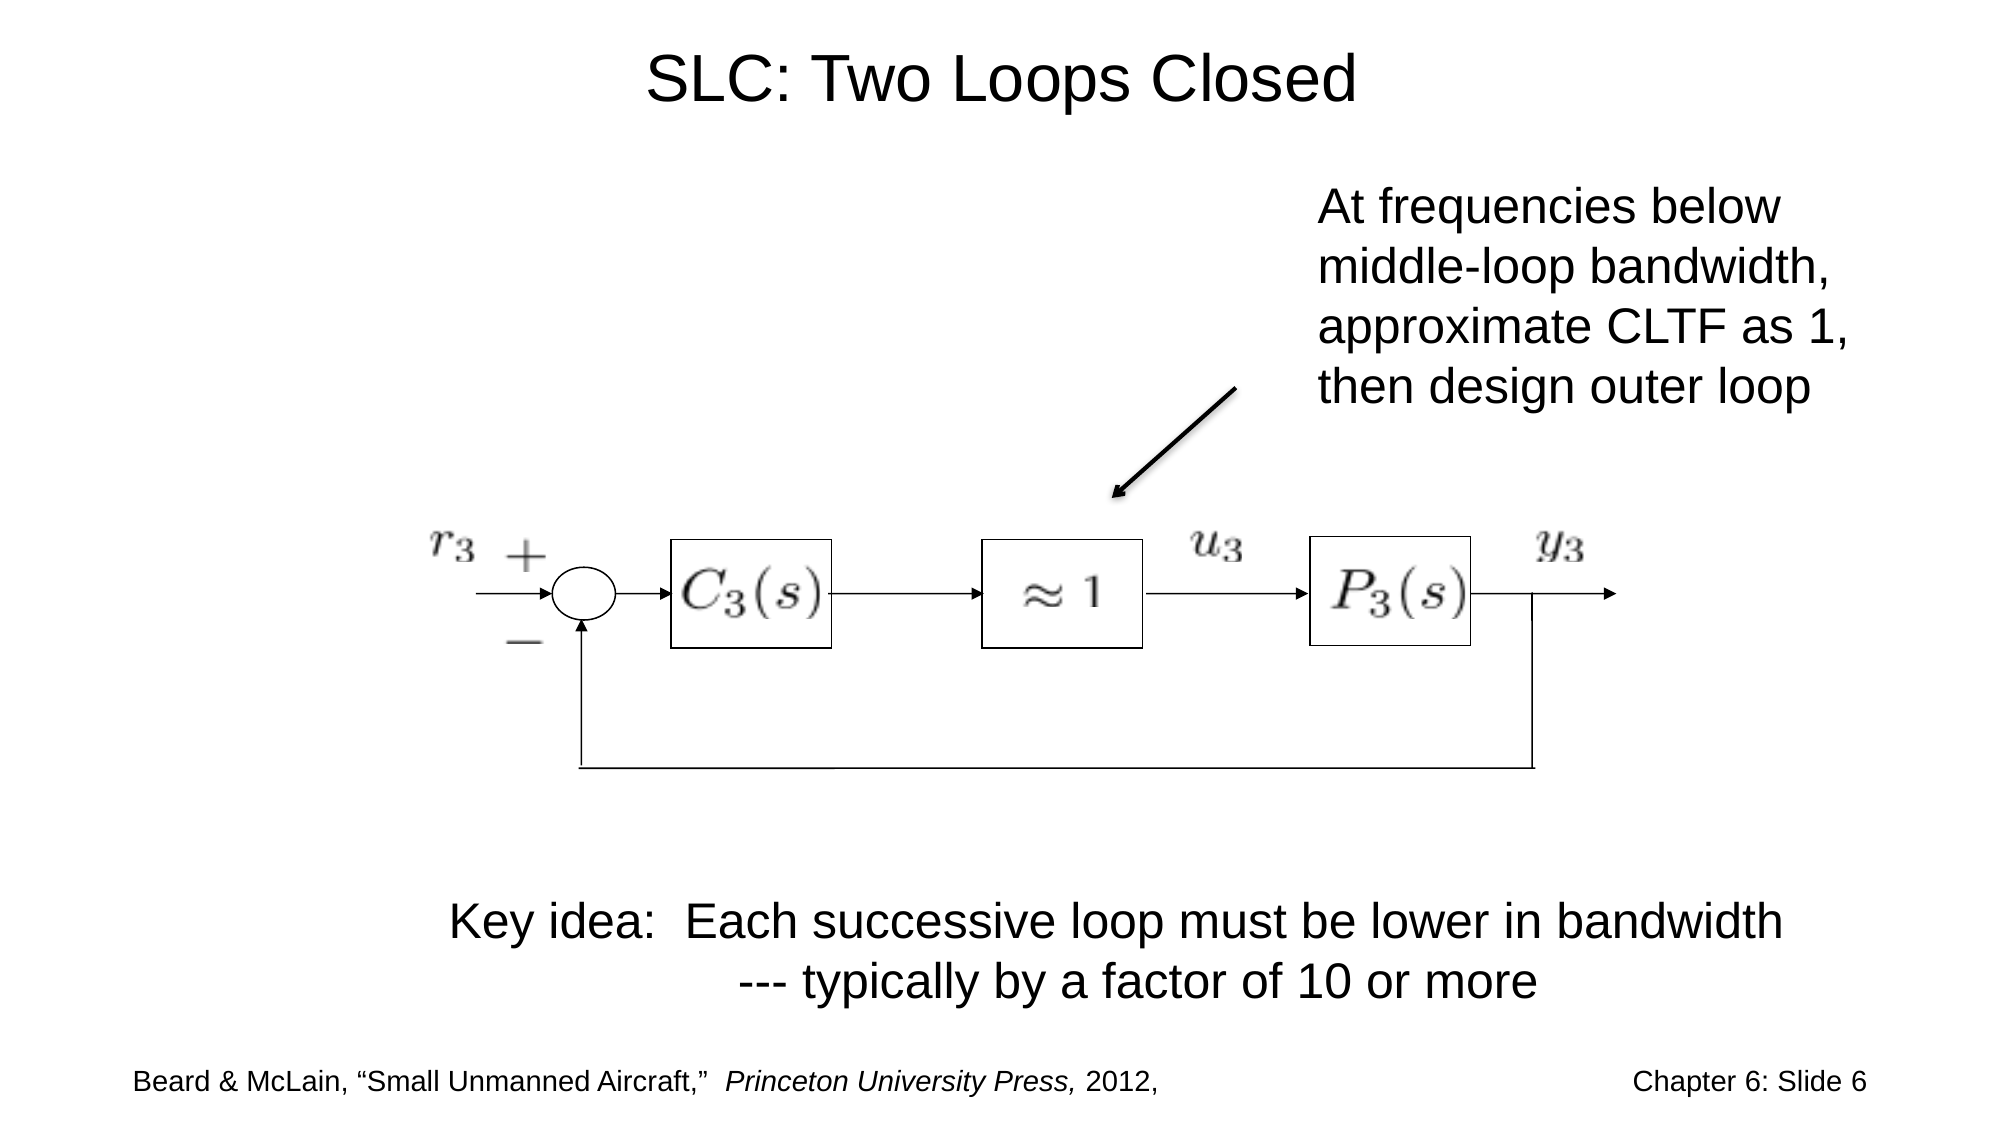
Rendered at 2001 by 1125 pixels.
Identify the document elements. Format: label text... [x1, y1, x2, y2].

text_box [1111, 387, 1237, 499]
text_box At frequencies below middle-loop bandwidth, approximate CLTF as 1, then design outer loop [1302, 166, 1865, 422]
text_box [425, 527, 1617, 769]
text_box Key idea: Each successive loop must be lower in bandwidth --- typically by a factor of 10 or more [433, 880, 1800, 1016]
title SLC: Two Loops Closed [101, 24, 1903, 125]
